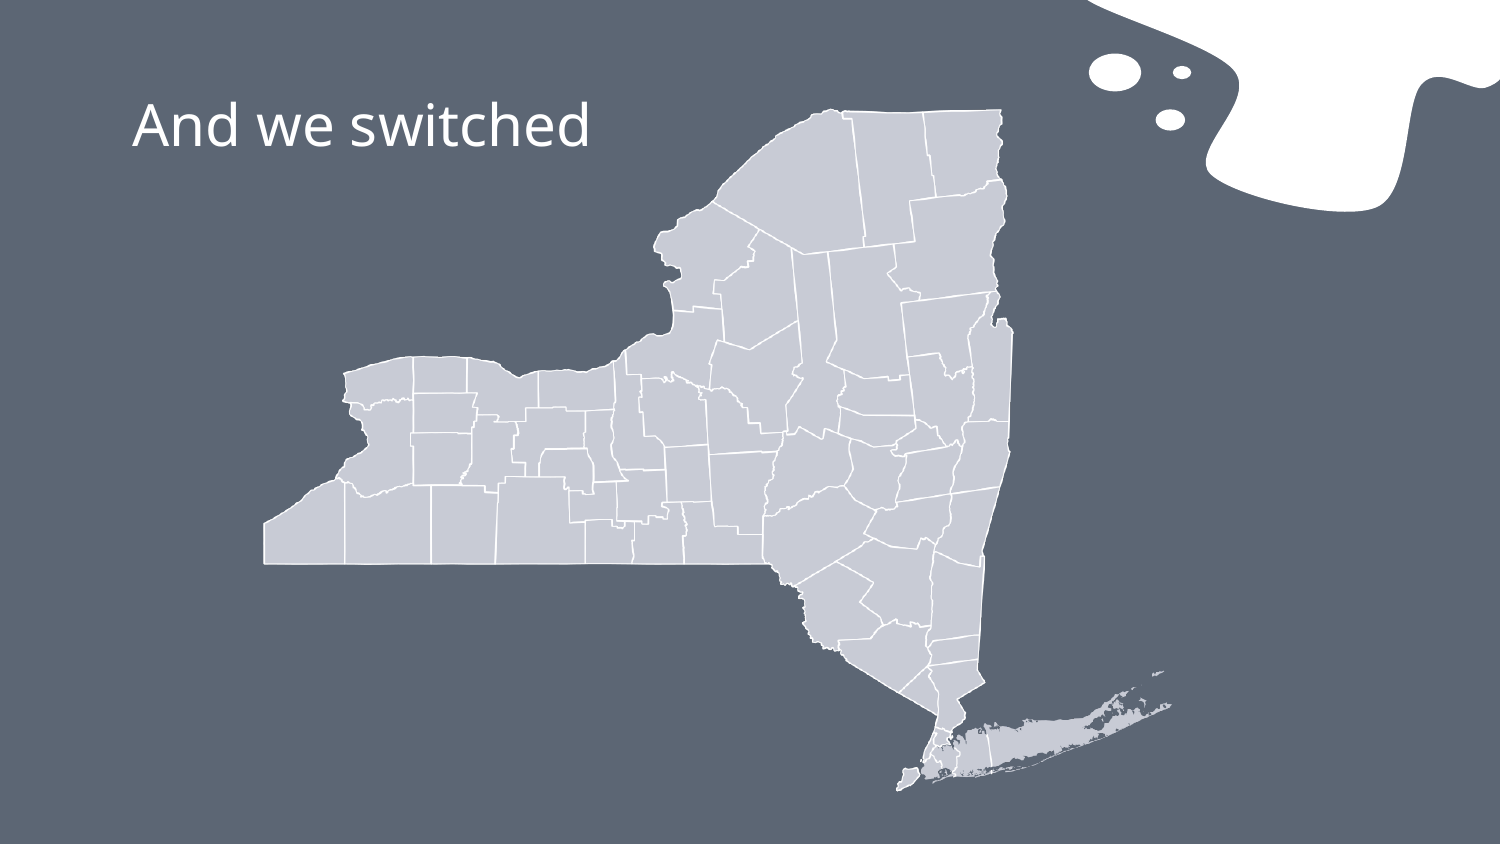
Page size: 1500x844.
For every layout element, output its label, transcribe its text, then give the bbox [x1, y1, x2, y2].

picture [248, 88, 1189, 807]
title And we switched [116, 72, 792, 167]
